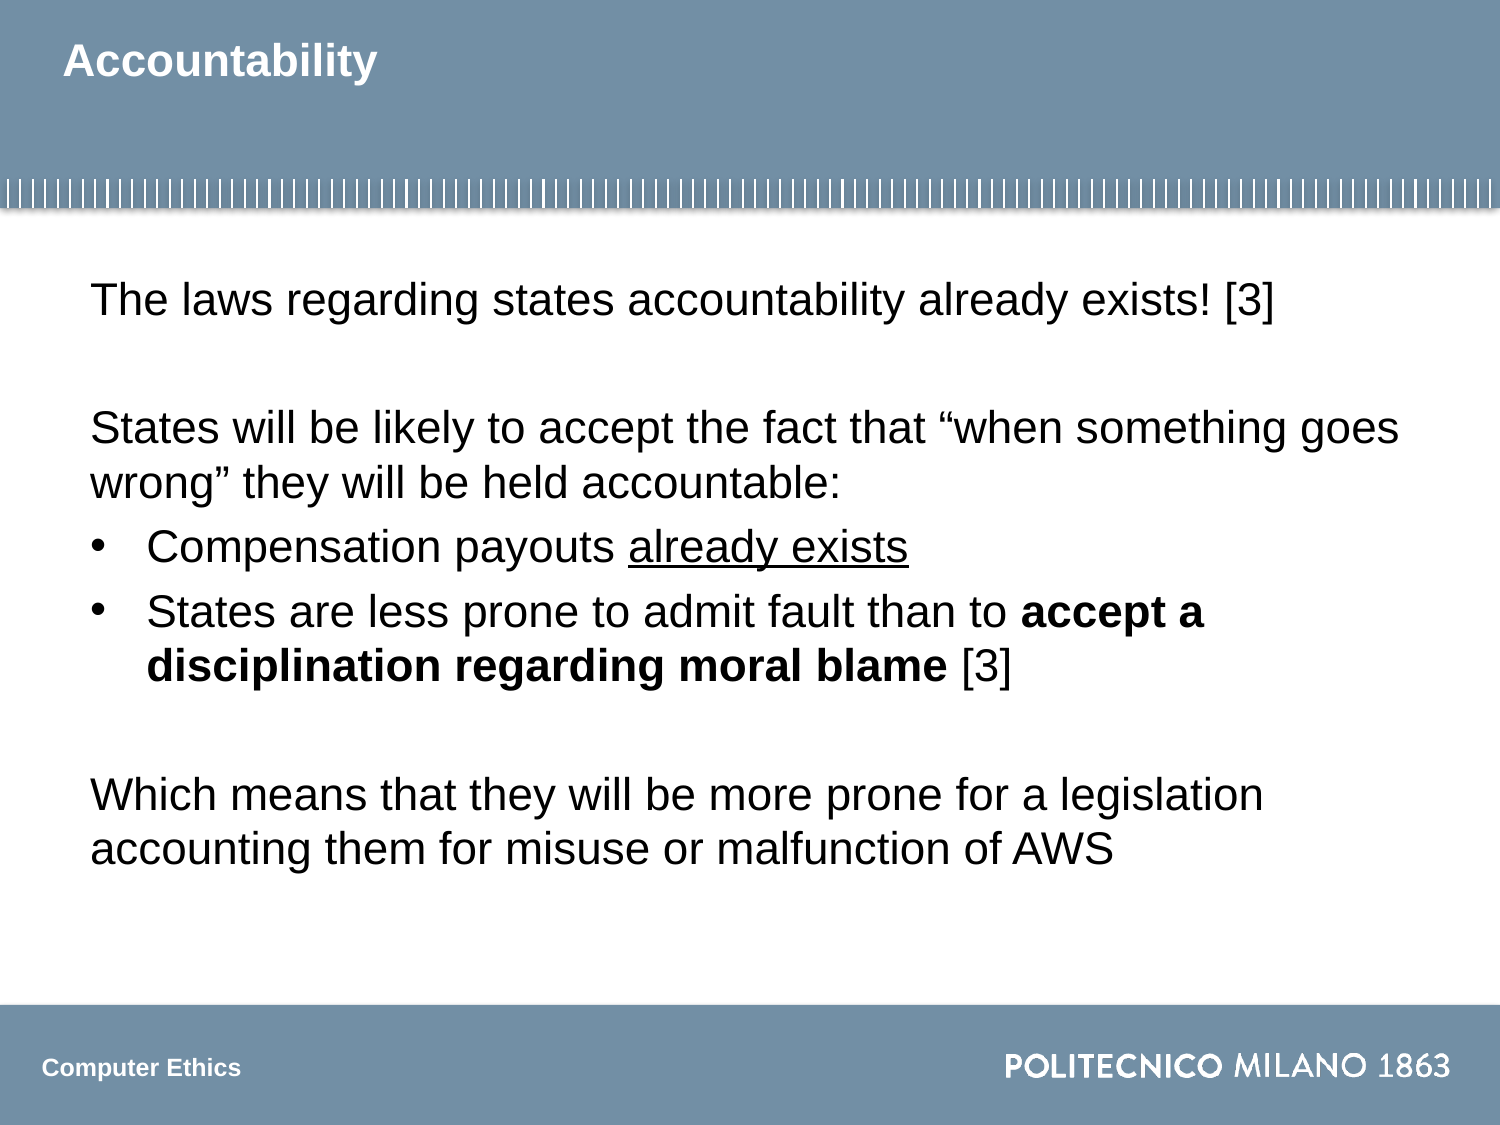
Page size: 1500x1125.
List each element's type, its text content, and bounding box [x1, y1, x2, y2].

list The laws regarding states accountability already exists! [3] States will be likely to accept the fact that “when something goes wrong” they will be held accountable: Compensation payouts already exists States are less prone to admit fault than to accept a disciplination regarding moral blame [3] Which means that they will be more prone for a legislation accounting them for misuse or malfunction of AWS [75, 262, 1441, 1005]
title Accountability [47, 22, 1455, 161]
picture [999, 1041, 1456, 1089]
